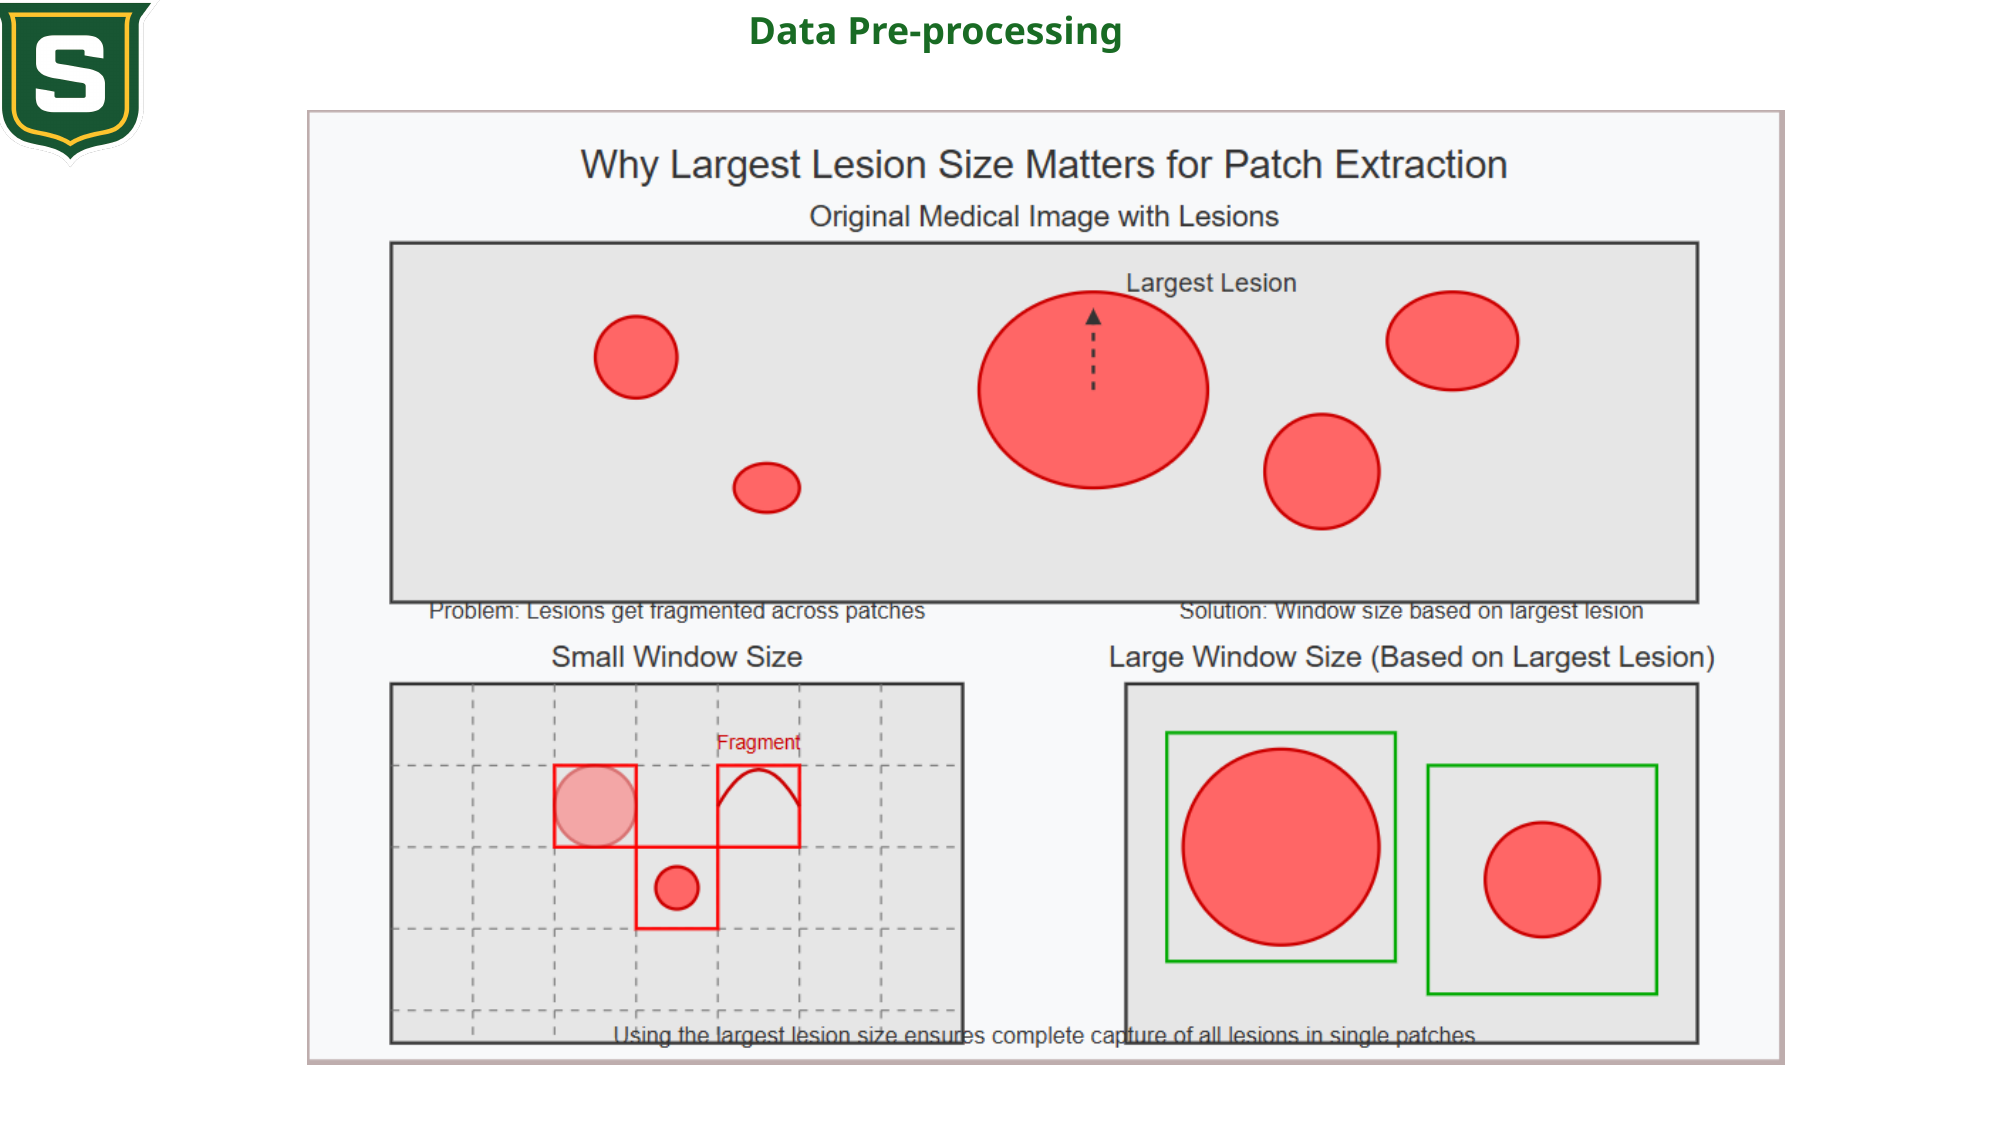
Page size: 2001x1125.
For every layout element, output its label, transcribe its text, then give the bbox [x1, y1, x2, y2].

text_box Data Pre-processing​ [733, 0, 1184, 60]
picture [0, 0, 164, 170]
picture [306, 110, 1786, 1066]
